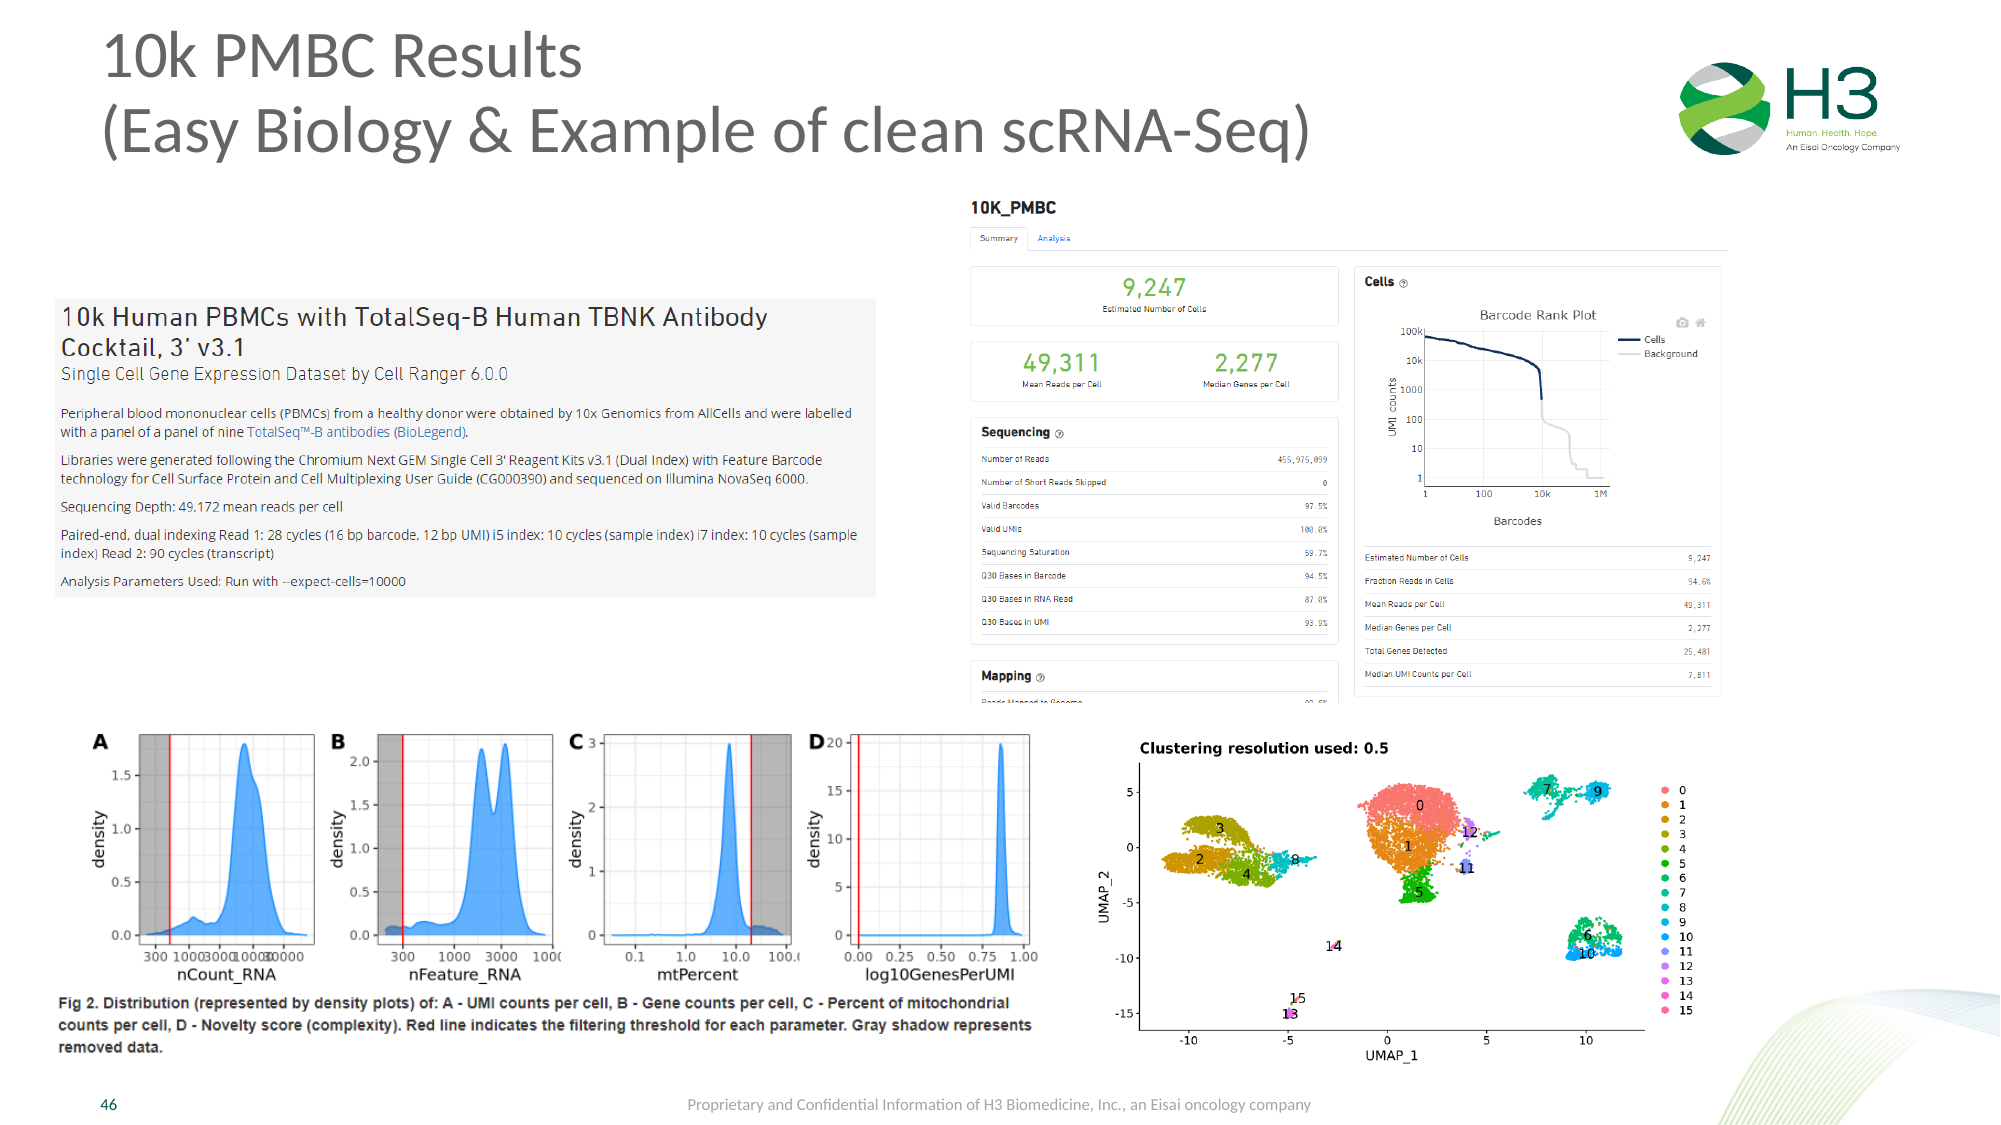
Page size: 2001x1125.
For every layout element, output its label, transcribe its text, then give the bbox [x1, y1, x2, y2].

footer Proprietary and Confidential Information of H3 Biomedicine, Inc., an Eisai oncology company [635, 1083, 1365, 1125]
slide_number 46 [100, 1085, 202, 1125]
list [1074, 729, 1708, 1071]
picture [945, 180, 1728, 703]
picture [54, 299, 876, 598]
picture [38, 723, 1071, 1077]
picture [1700, 977, 2000, 1125]
title 10k PMBC Results (Easy Biology & Example of clean scRNA-Seq) [100, 0, 1681, 174]
picture [1681, 62, 1900, 155]
